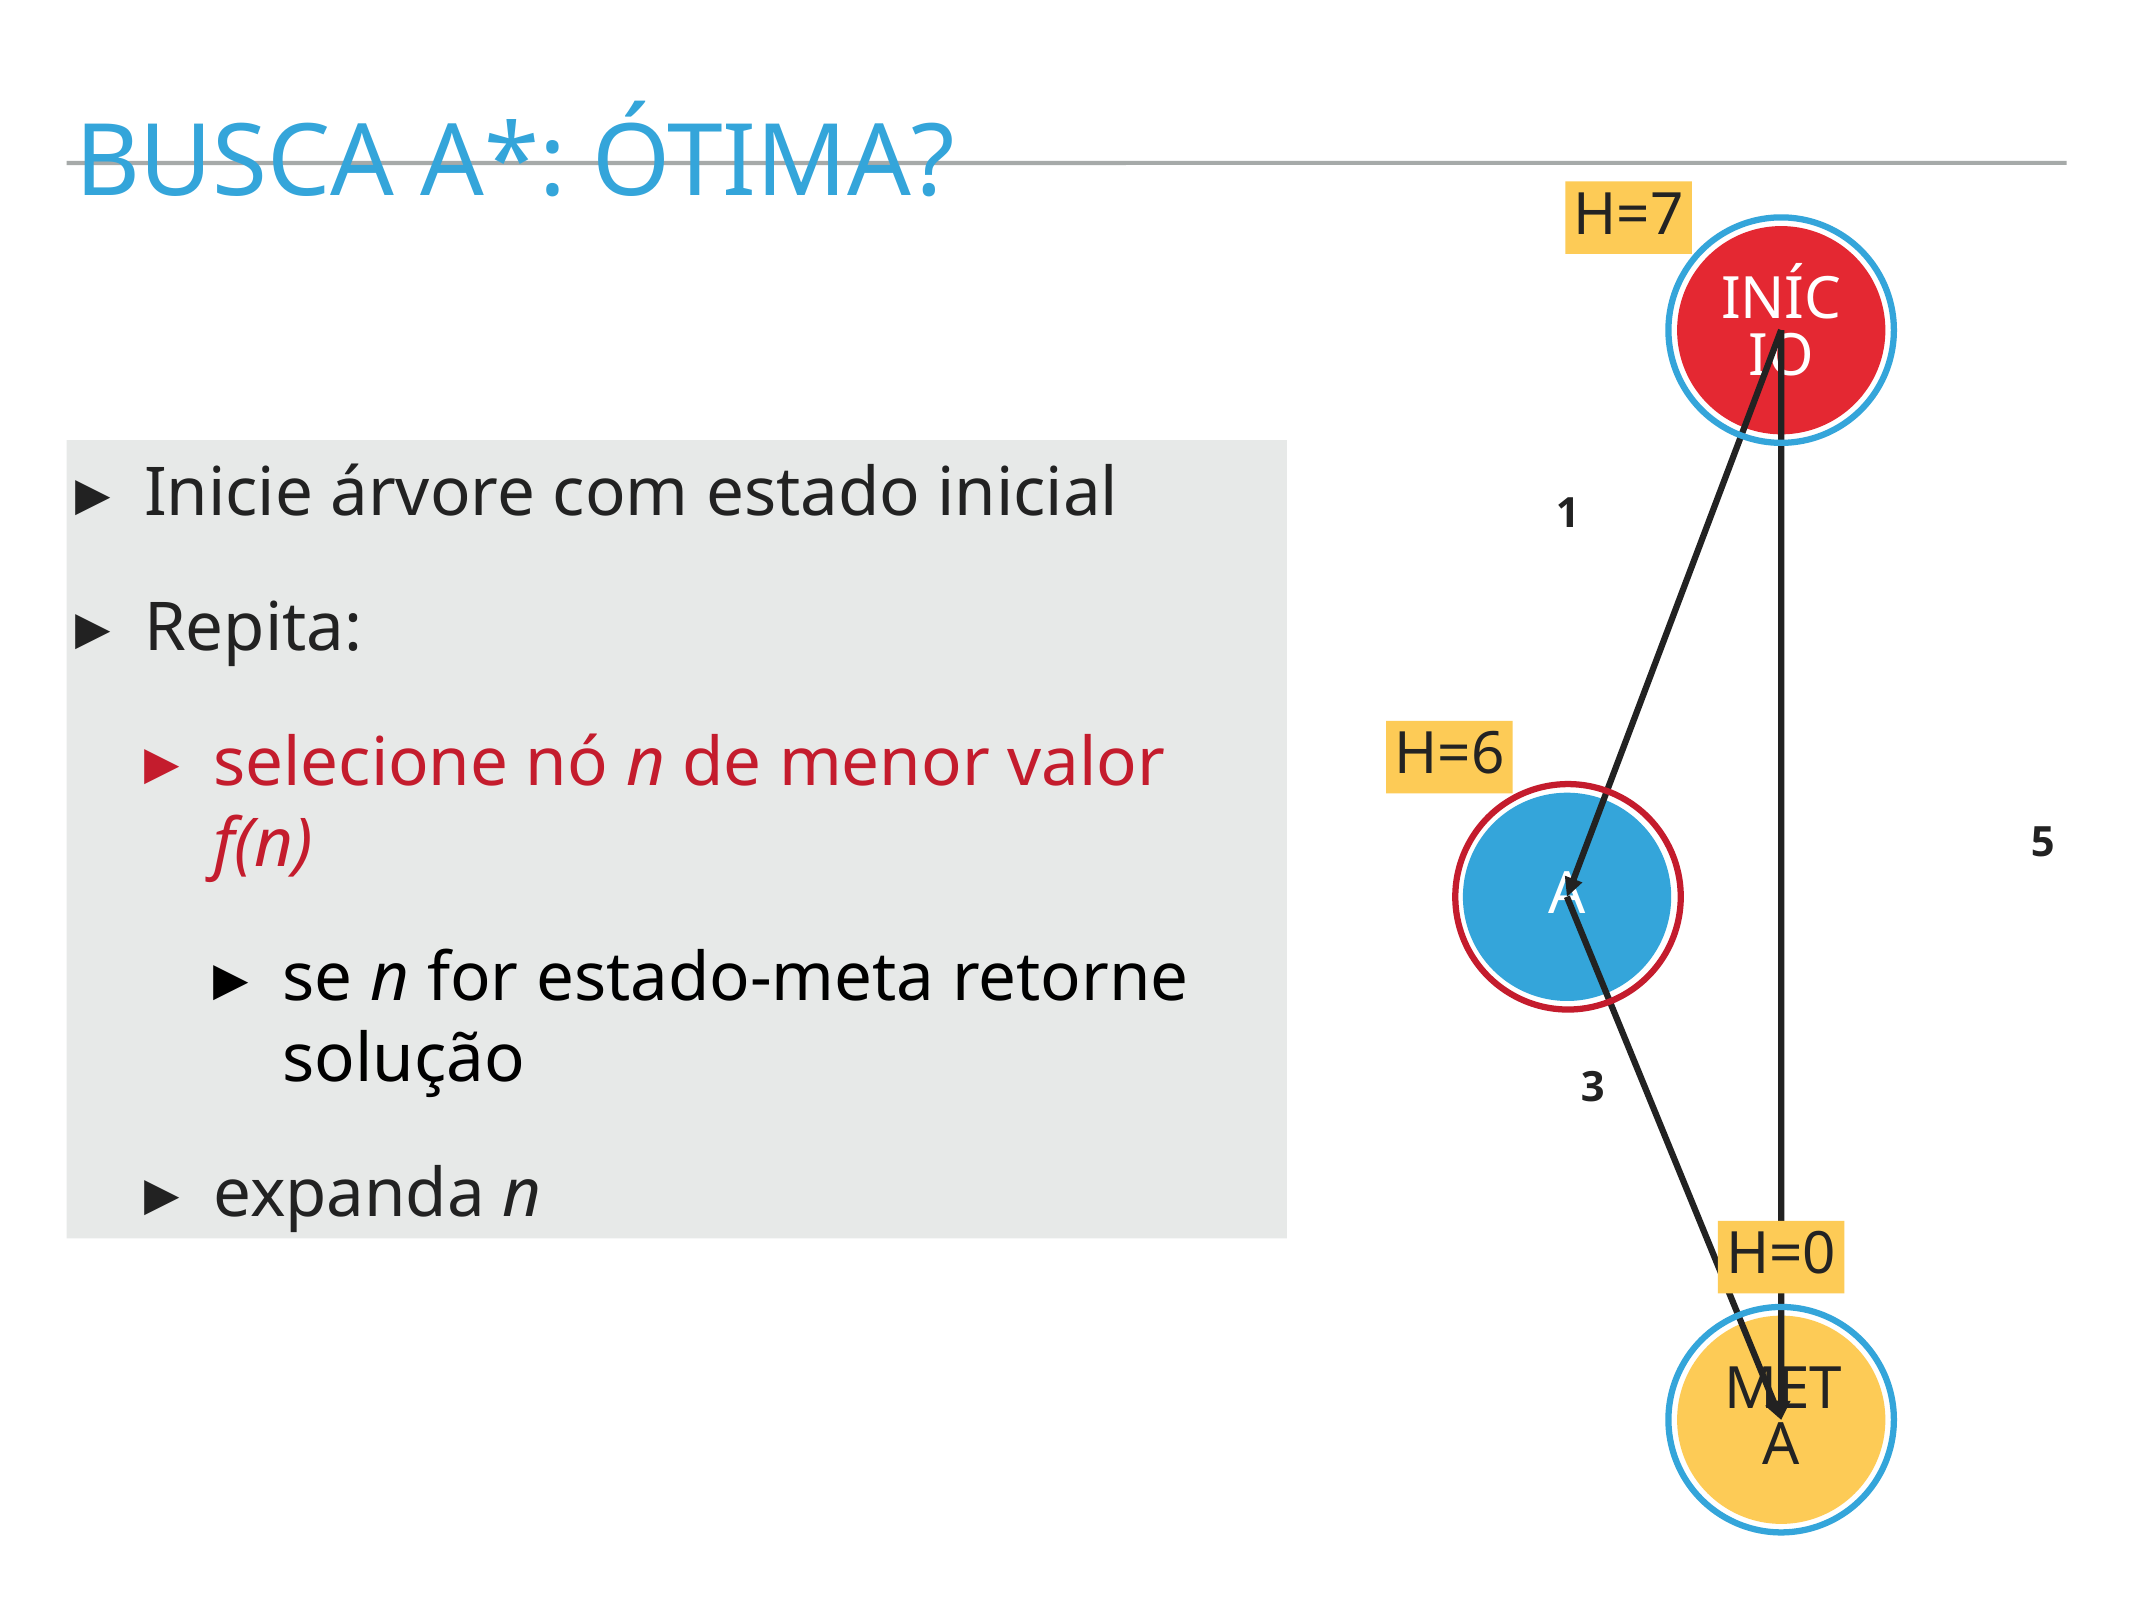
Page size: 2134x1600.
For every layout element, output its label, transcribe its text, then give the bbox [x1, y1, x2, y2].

text_box h=6 [1386, 720, 1513, 794]
text_box [1668, 217, 1894, 443]
text_box [1668, 1306, 1894, 1533]
text_box [1455, 784, 1681, 1010]
text_box busca A*: ÓTIMA? [66, 110, 2067, 230]
text_box h=0 [1717, 1220, 1845, 1294]
text_box Inicie árvore com estado inicial Repita: selecione nó n de menor valor f(n) se n for estado-meta retorne solução expanda n [66, 440, 1287, 1239]
text_box h=7 [1565, 181, 1692, 254]
text_box 1 [1547, 477, 1589, 545]
text_box 5 [2022, 805, 2064, 873]
text_box 3 [1572, 1051, 1614, 1119]
